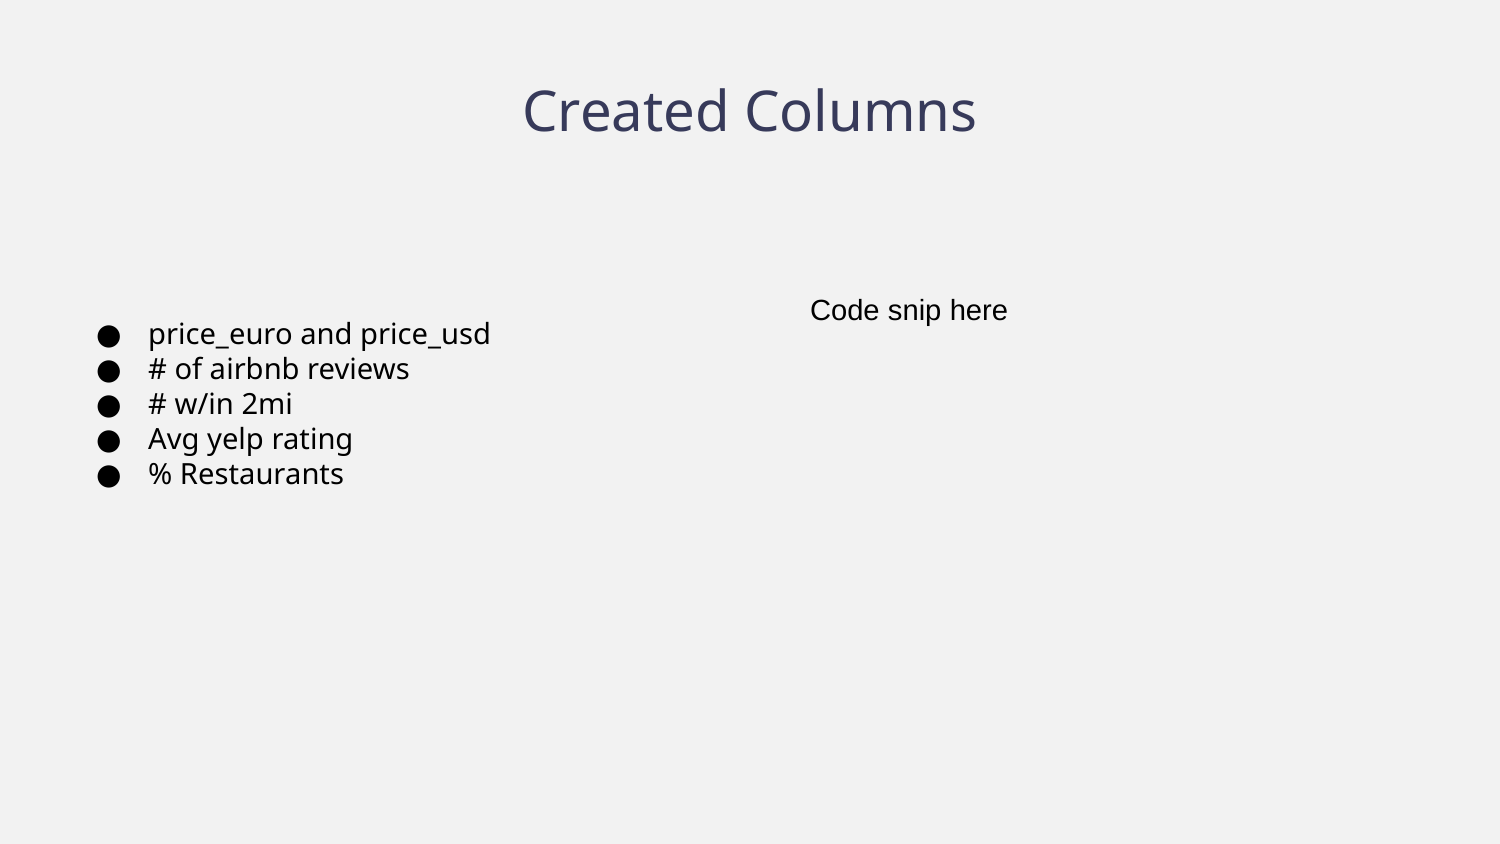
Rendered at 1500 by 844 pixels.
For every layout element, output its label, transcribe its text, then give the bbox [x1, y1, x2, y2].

text_box Code snip here [795, 283, 1391, 334]
text_box price_euro and price_usd # of airbnb reviews # w/in 2mi Avg yelp rating % Restaurants [58, 300, 678, 541]
title Created Columns [116, 59, 1383, 160]
